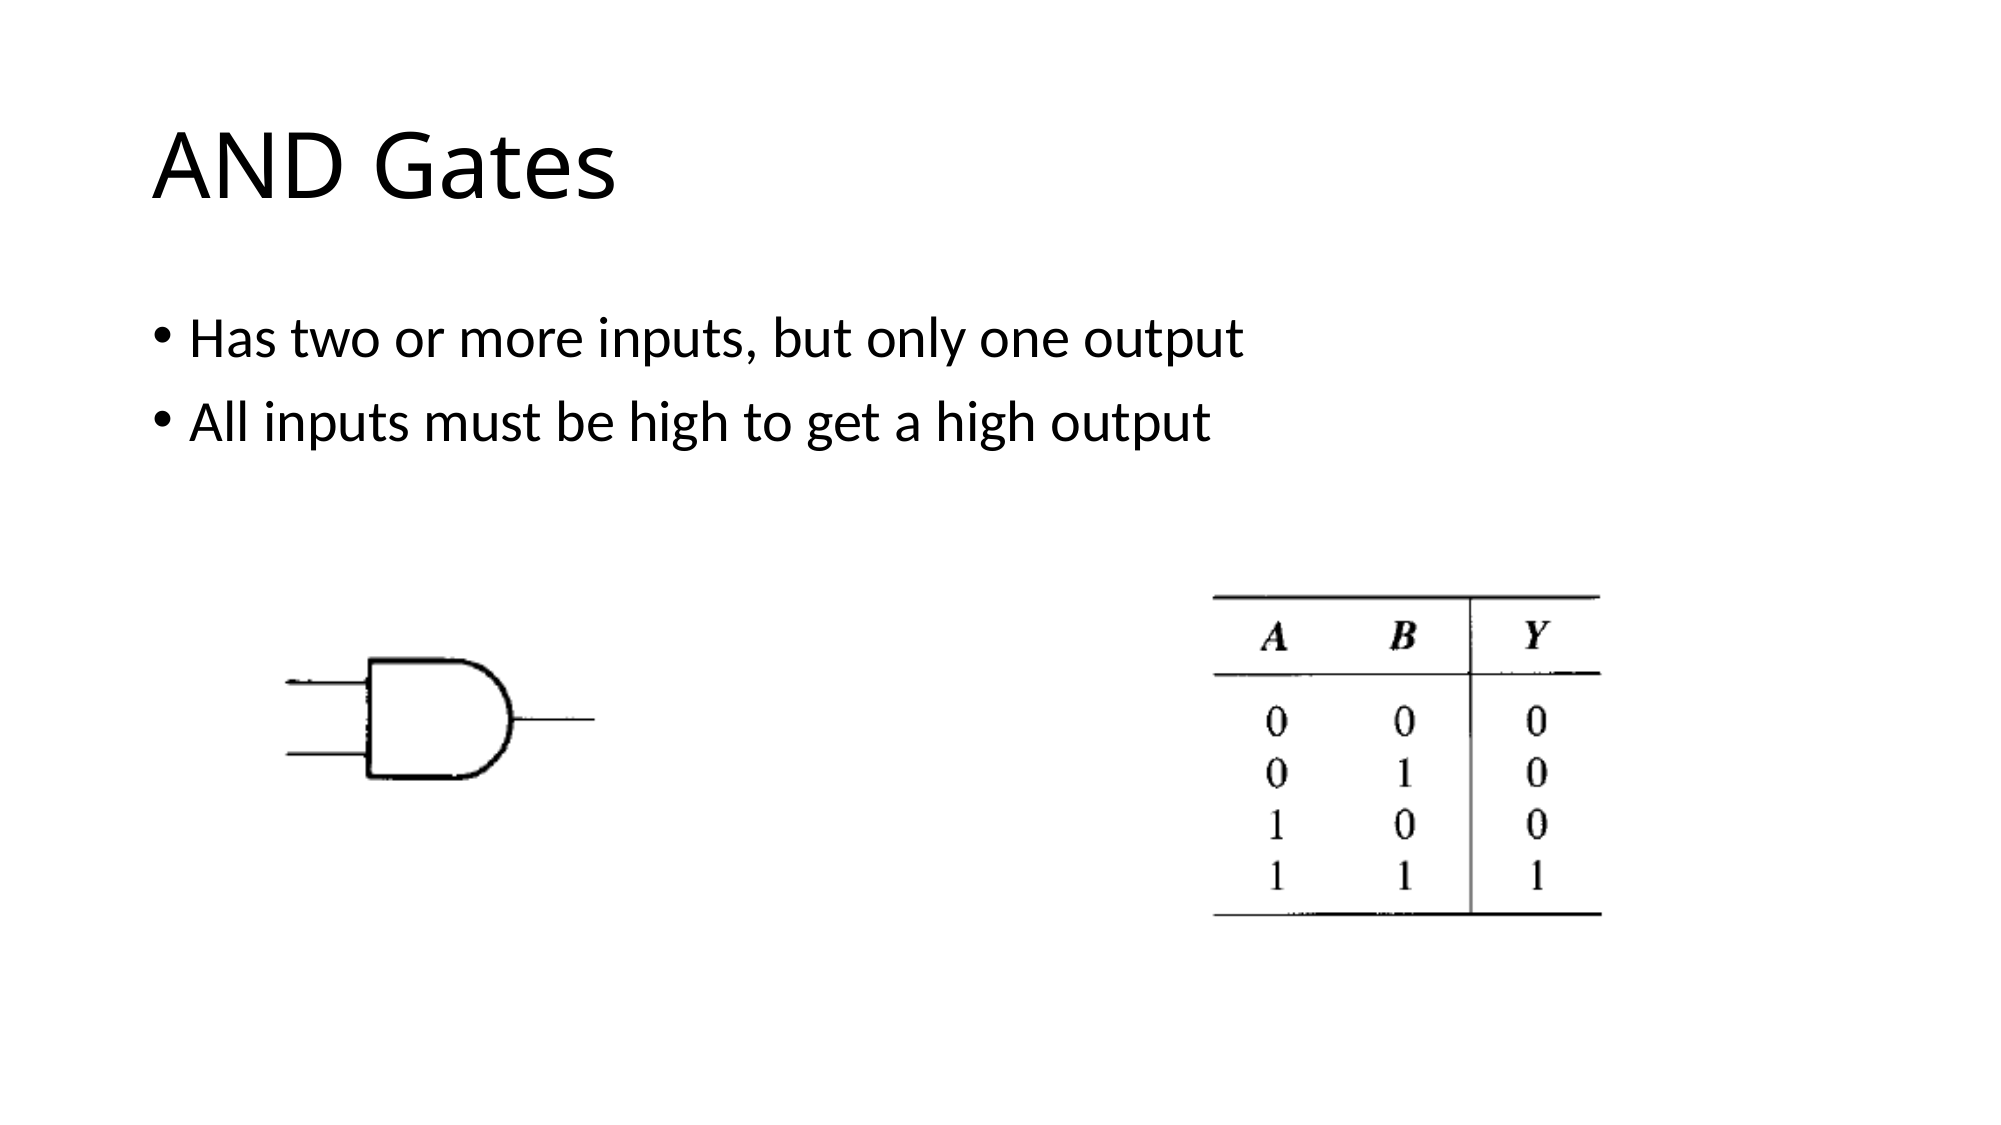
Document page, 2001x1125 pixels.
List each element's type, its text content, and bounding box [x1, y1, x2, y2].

picture [259, 587, 622, 816]
title AND Gates [137, 59, 1863, 278]
list Has two or more inputs, but only one output All inputs must be high to get a high output [137, 299, 1863, 1014]
picture [1194, 562, 1637, 939]
